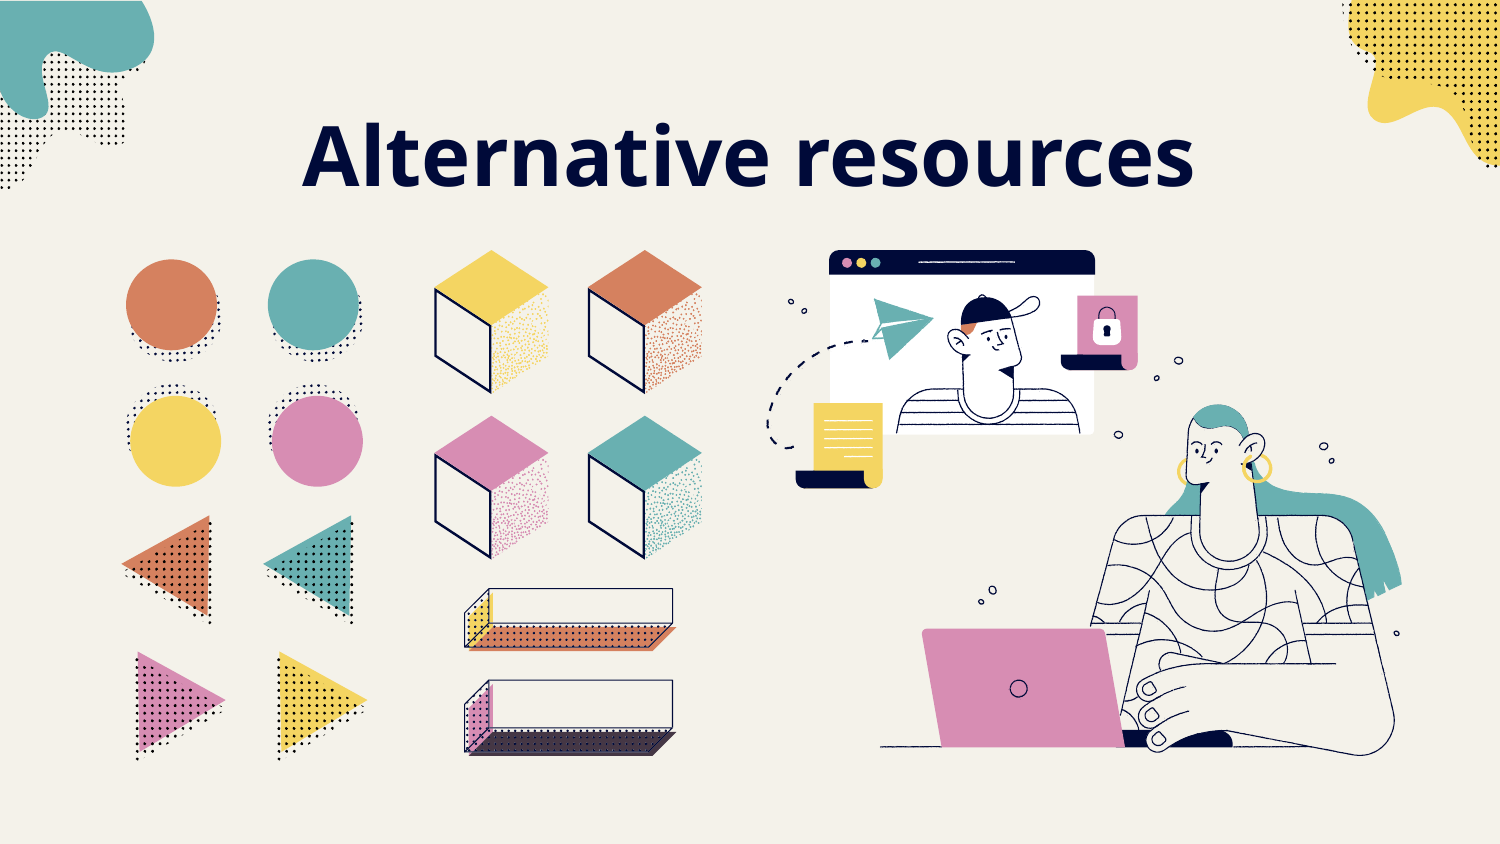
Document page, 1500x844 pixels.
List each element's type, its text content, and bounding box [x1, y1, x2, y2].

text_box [463, 679, 677, 757]
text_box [120, 378, 227, 497]
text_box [434, 249, 549, 395]
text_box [434, 415, 549, 560]
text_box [262, 249, 369, 368]
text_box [120, 249, 227, 368]
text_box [125, 652, 221, 754]
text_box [879, 356, 1402, 757]
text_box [463, 587, 677, 652]
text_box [587, 249, 703, 395]
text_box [587, 415, 703, 560]
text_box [268, 515, 364, 617]
text_box [765, 419, 770, 429]
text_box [126, 515, 222, 617]
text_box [262, 378, 369, 497]
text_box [267, 652, 363, 754]
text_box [775, 249, 1162, 489]
title Alternative resources [116, 88, 1383, 190]
